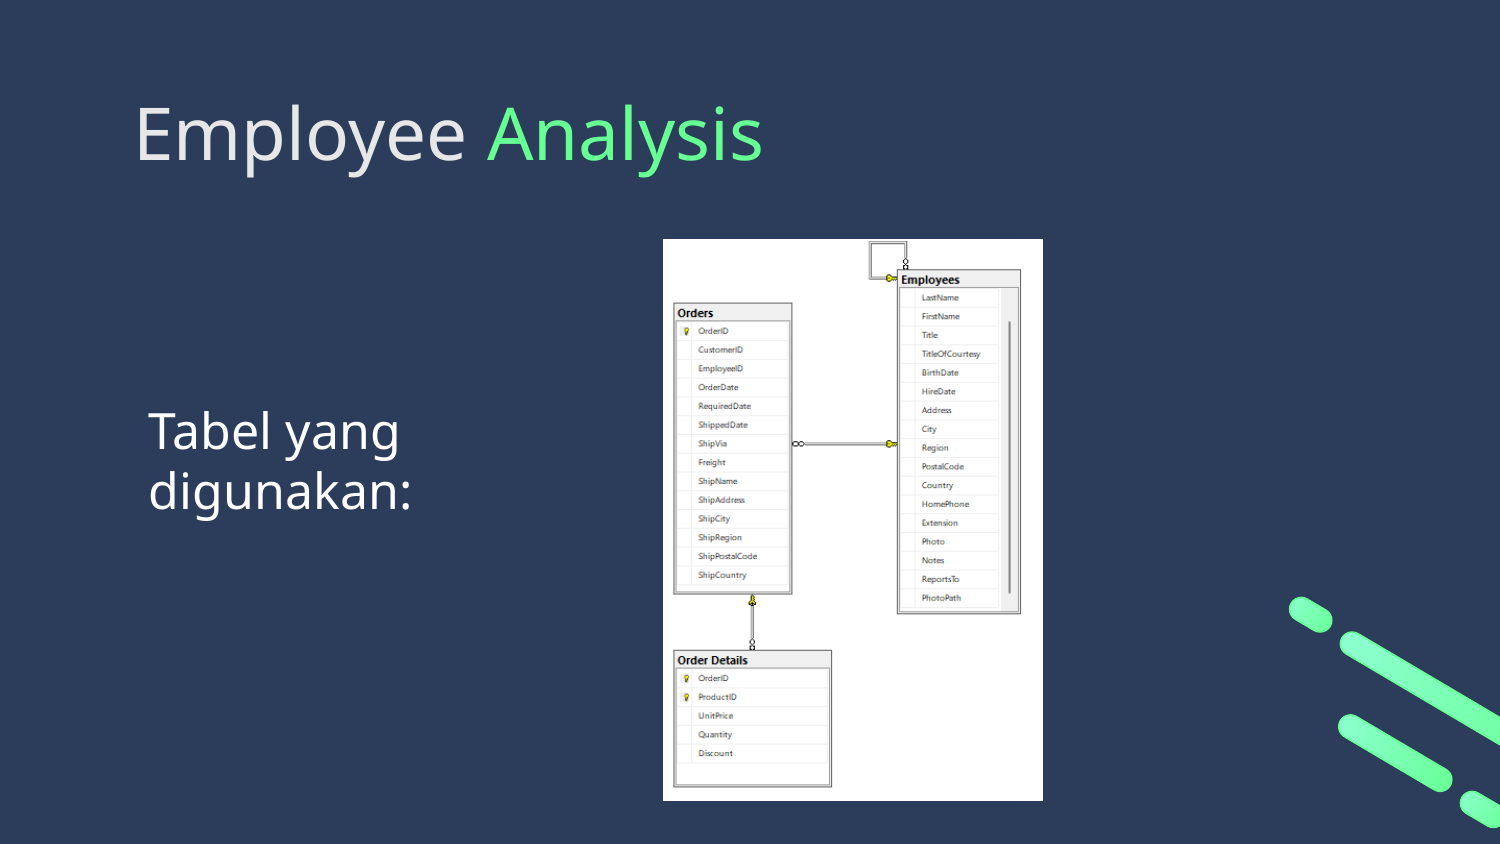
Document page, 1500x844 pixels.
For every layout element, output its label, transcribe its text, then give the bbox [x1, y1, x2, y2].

picture [663, 238, 1044, 801]
text_box [1460, 791, 1500, 828]
text_box [1289, 597, 1332, 632]
title Employee Analysis [118, 72, 1382, 167]
text_box [1340, 632, 1500, 745]
text_box Tabel yang digunakan: [133, 472, 585, 535]
text_box [1338, 714, 1452, 792]
